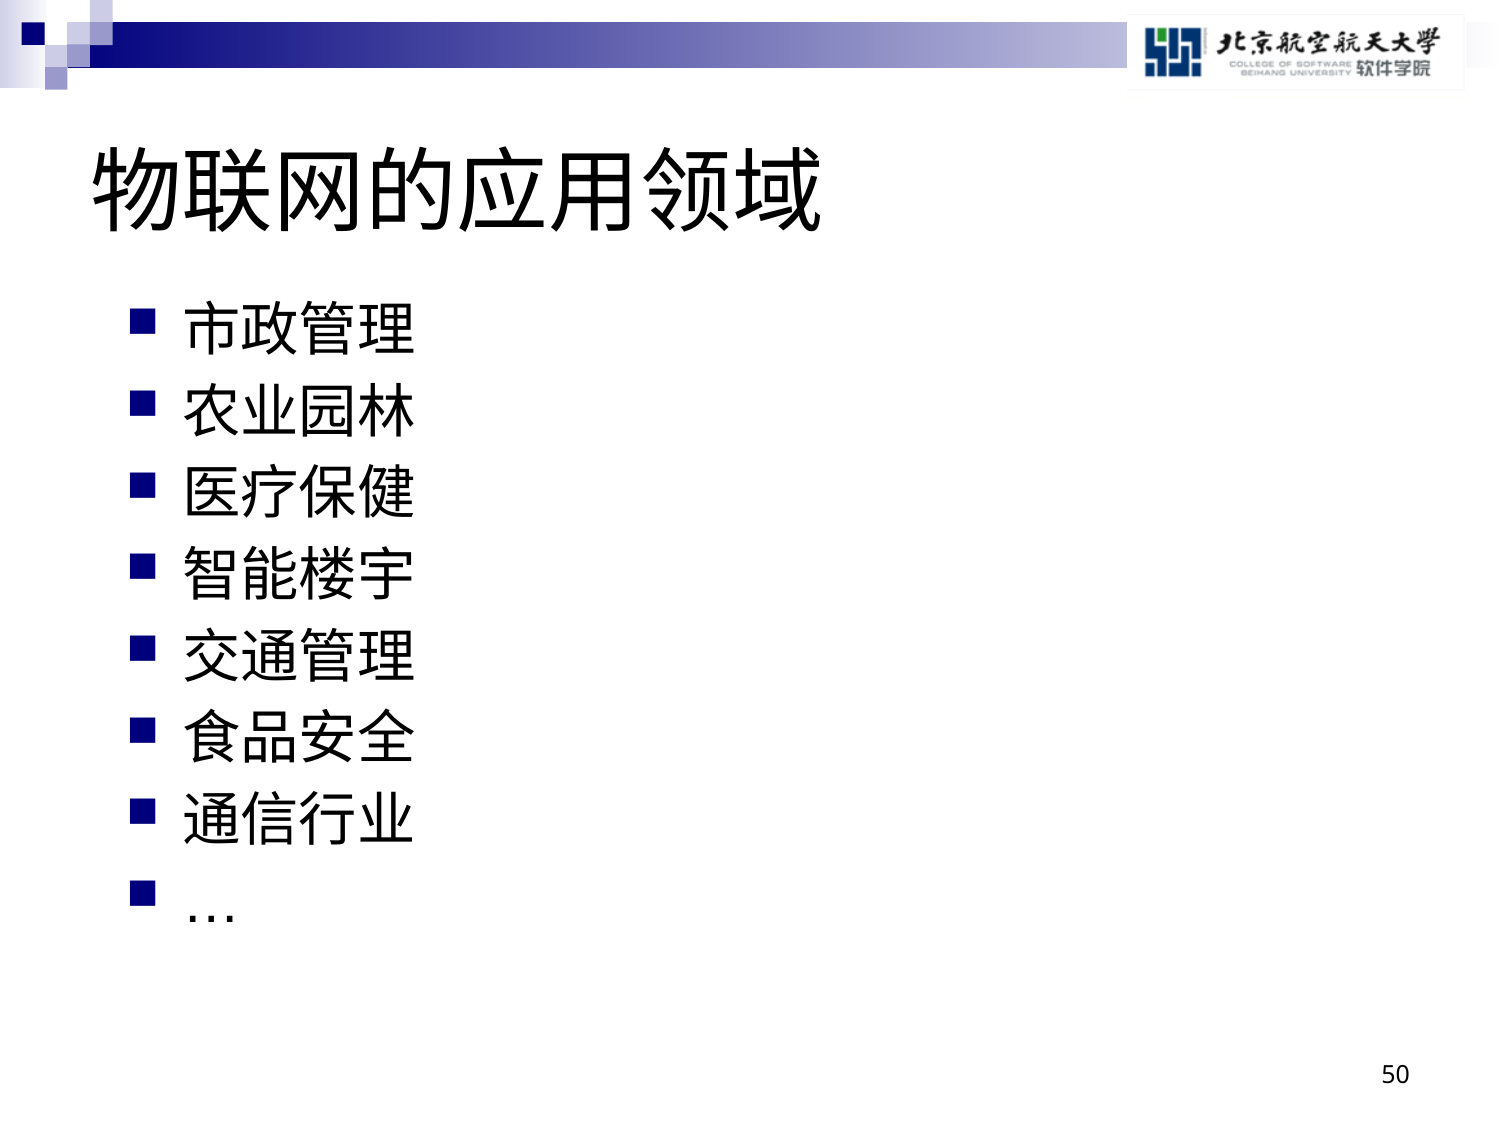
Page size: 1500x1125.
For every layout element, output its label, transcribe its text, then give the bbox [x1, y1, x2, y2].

list 市政管理 农业园林 医疗保健 智能楼宇 交通管理 食品安全 通信行业 … [111, 284, 1400, 970]
slide_number 50 [1074, 1024, 1426, 1101]
title 物联网的应用领域 [75, 75, 1425, 300]
picture [1127, 14, 1466, 99]
